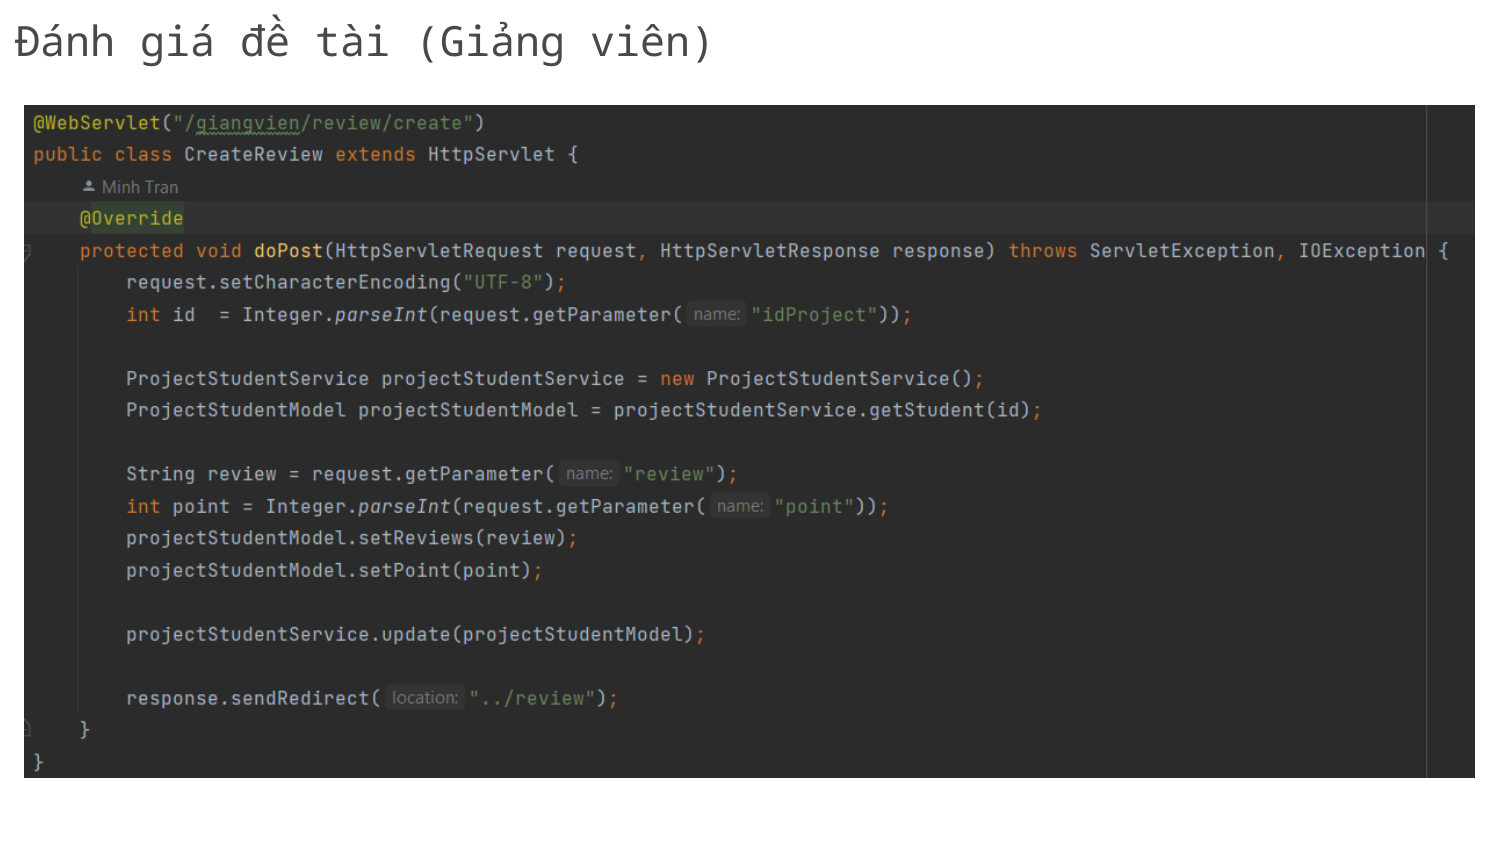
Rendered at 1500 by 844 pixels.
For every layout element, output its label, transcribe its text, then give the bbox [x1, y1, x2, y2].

picture [24, 105, 1476, 778]
text_box Đánh giá đề tài (Giảng viên) [0, 0, 1463, 80]
